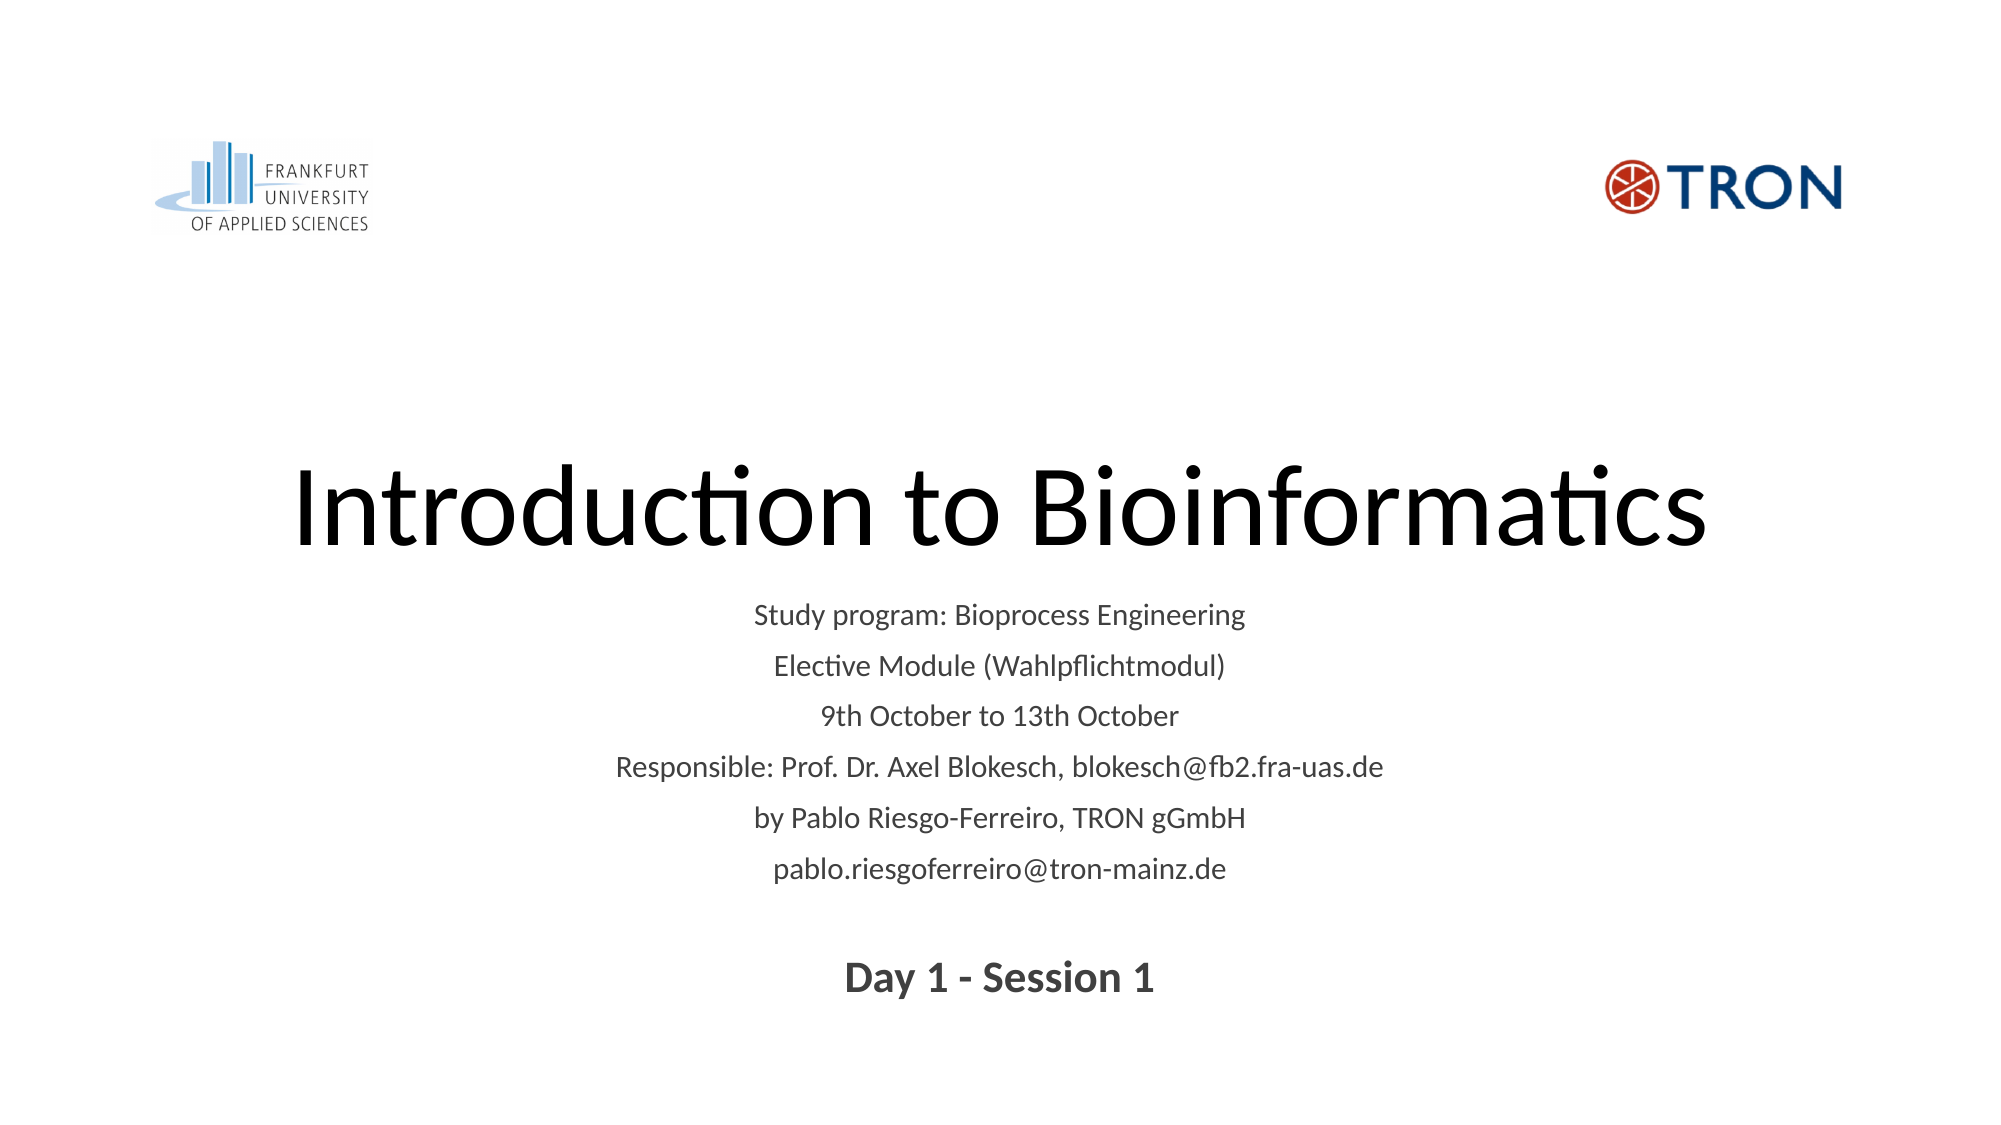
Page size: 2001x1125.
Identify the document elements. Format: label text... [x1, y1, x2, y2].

title Introduction to Bioinformatics [249, 217, 1750, 576]
picture [151, 138, 373, 235]
picture [1595, 155, 1855, 217]
subtitle Study program: Bioprocess Engineering Elective Module (Wahlpflichtmodul) 9th October to 13th October Responsible: Prof. Dr. Axel Blokesch, blokesch@fb2.fra-uas.de by Pablo Riesgo-Ferreiro, TRON gGmbH pablo.riesgoferreiro@tron-mainz.de Day 1 - Session 1 [249, 590, 1750, 1014]
